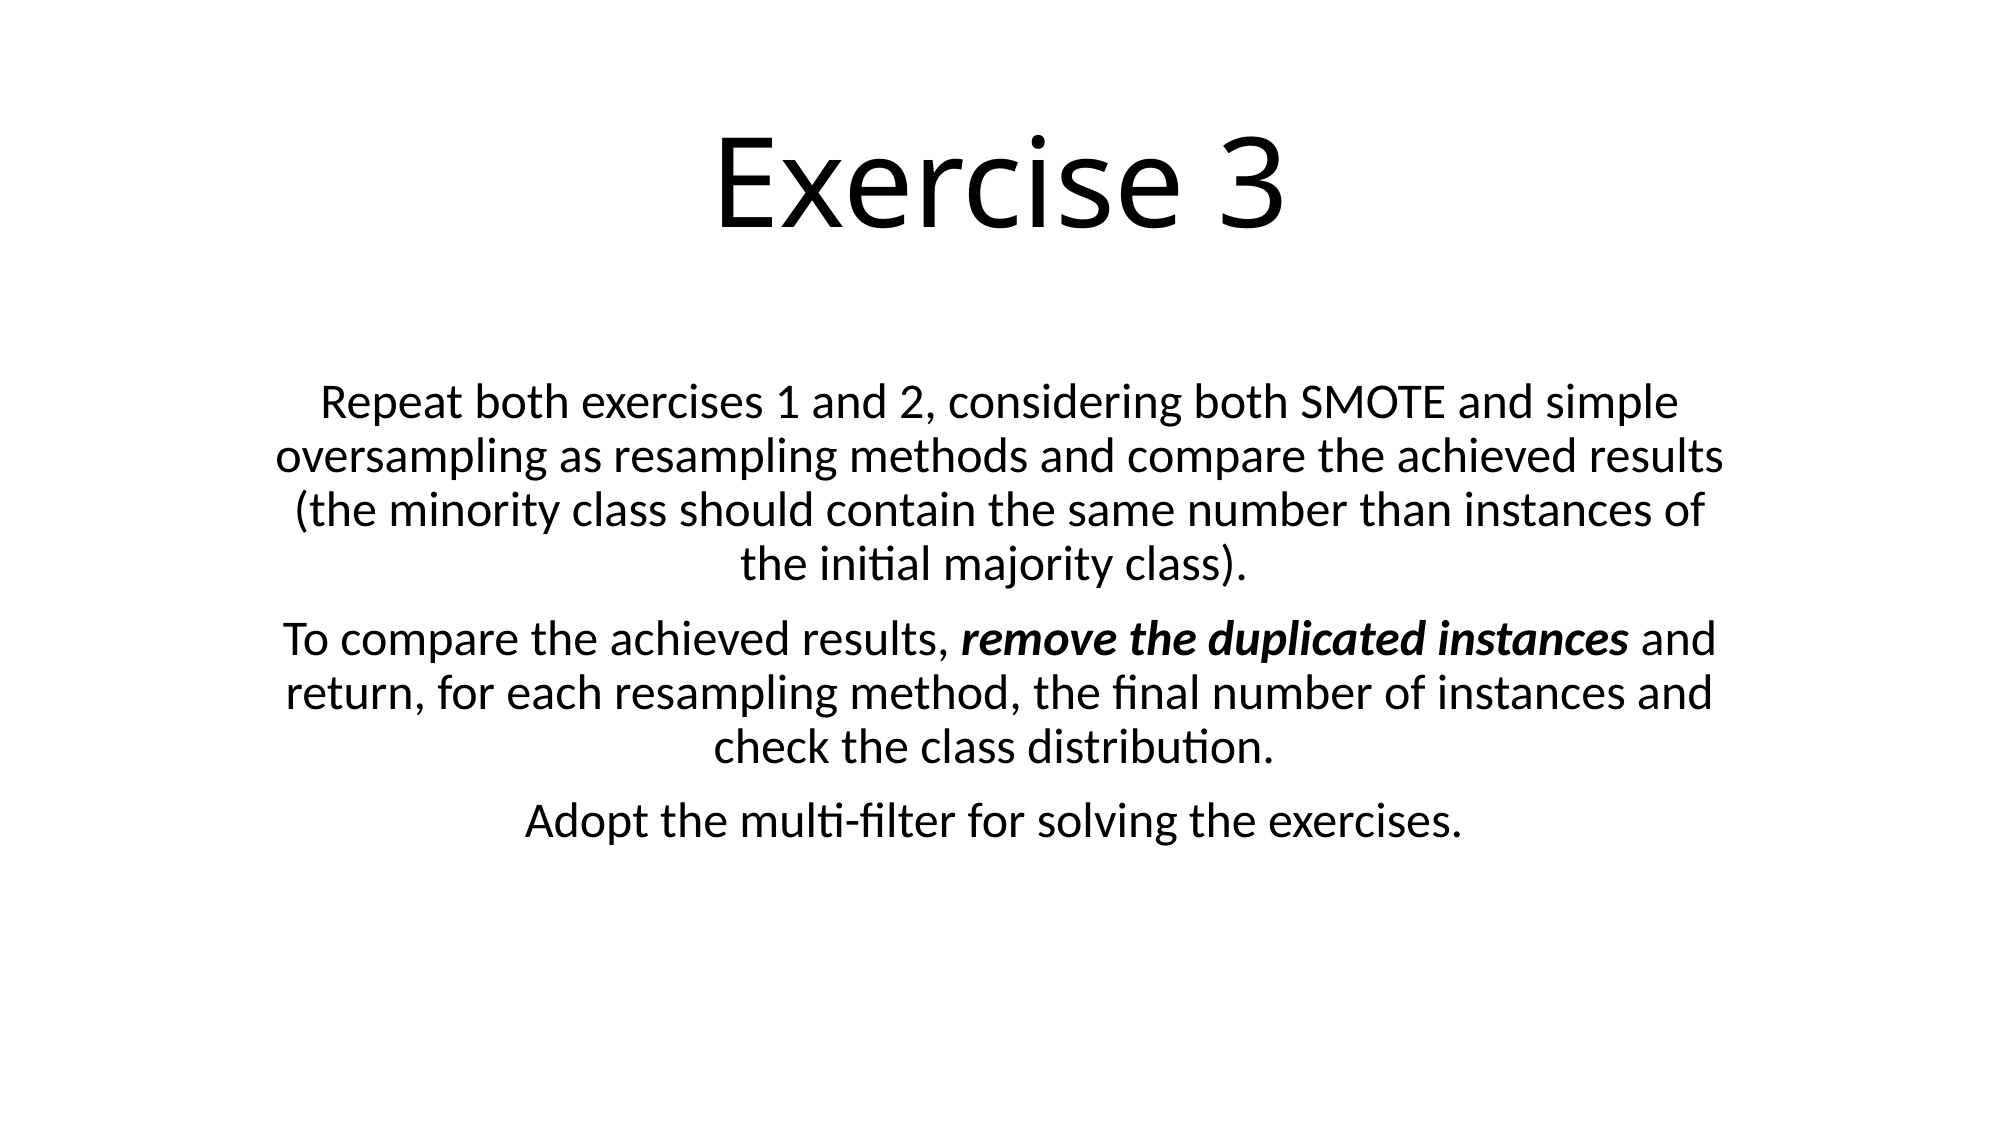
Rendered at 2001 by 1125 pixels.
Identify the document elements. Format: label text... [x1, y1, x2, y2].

title Exercise 3 [249, 104, 1750, 263]
subtitle Repeat both exercises 1 and 2, considering both SMOTE and simple oversampling as resampling methods and compare the achieved results (the minority class should contain the same number than instances of the initial majority class). To compare the achieved results, remove the duplicated instances and return, for each resampling method, the final number of instances and check the class distribution. Adopt the multi-filter for solving the exercises. [249, 367, 1750, 884]
